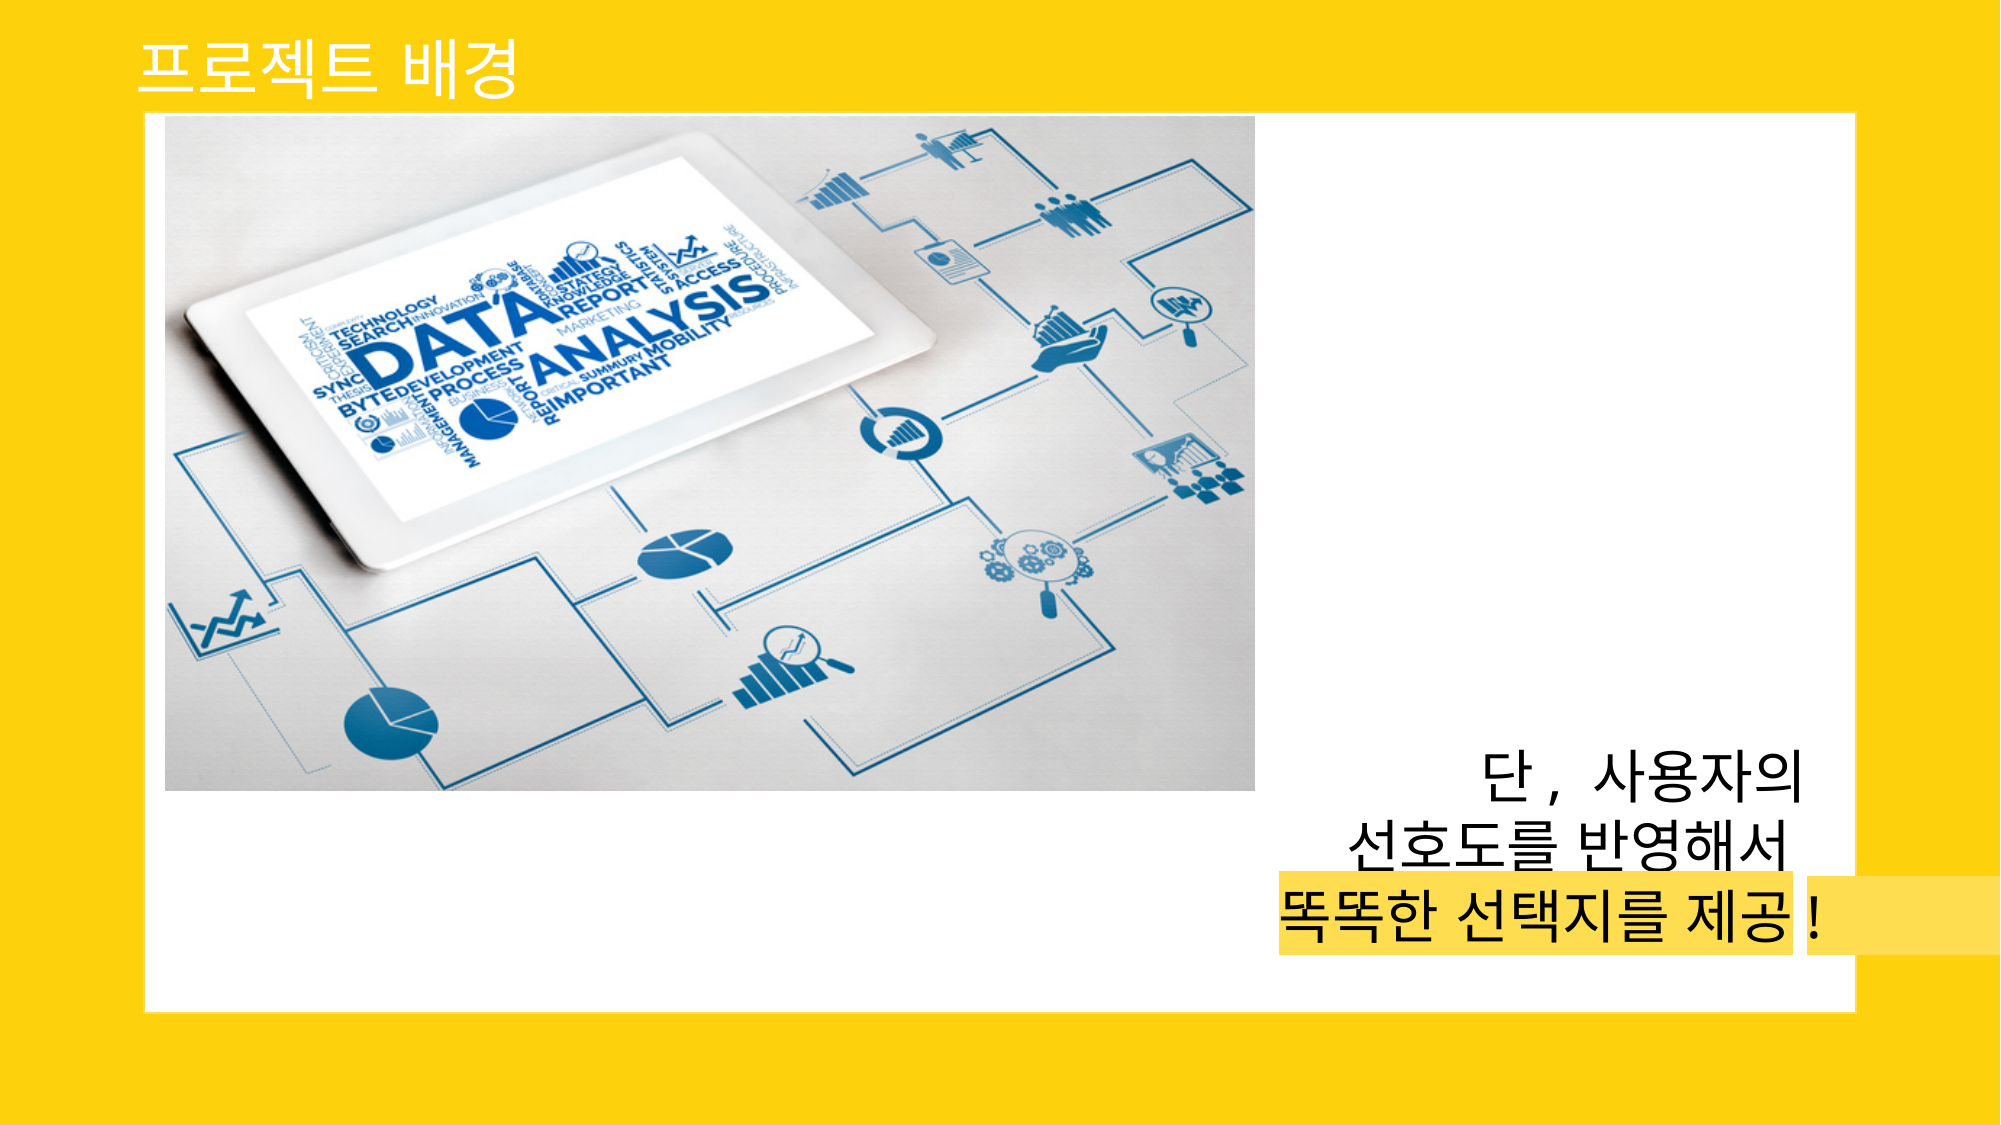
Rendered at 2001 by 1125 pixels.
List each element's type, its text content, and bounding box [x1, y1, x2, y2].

text_box 프로젝트 배경 [120, 20, 603, 116]
text_box [0, 0, 2000, 1125]
picture [165, 116, 1255, 791]
text_box 단, 사용자의 선호도를 반영해서 똑똑한 선택지를 제공! [1254, 732, 1822, 958]
text_box [143, 111, 1857, 1014]
